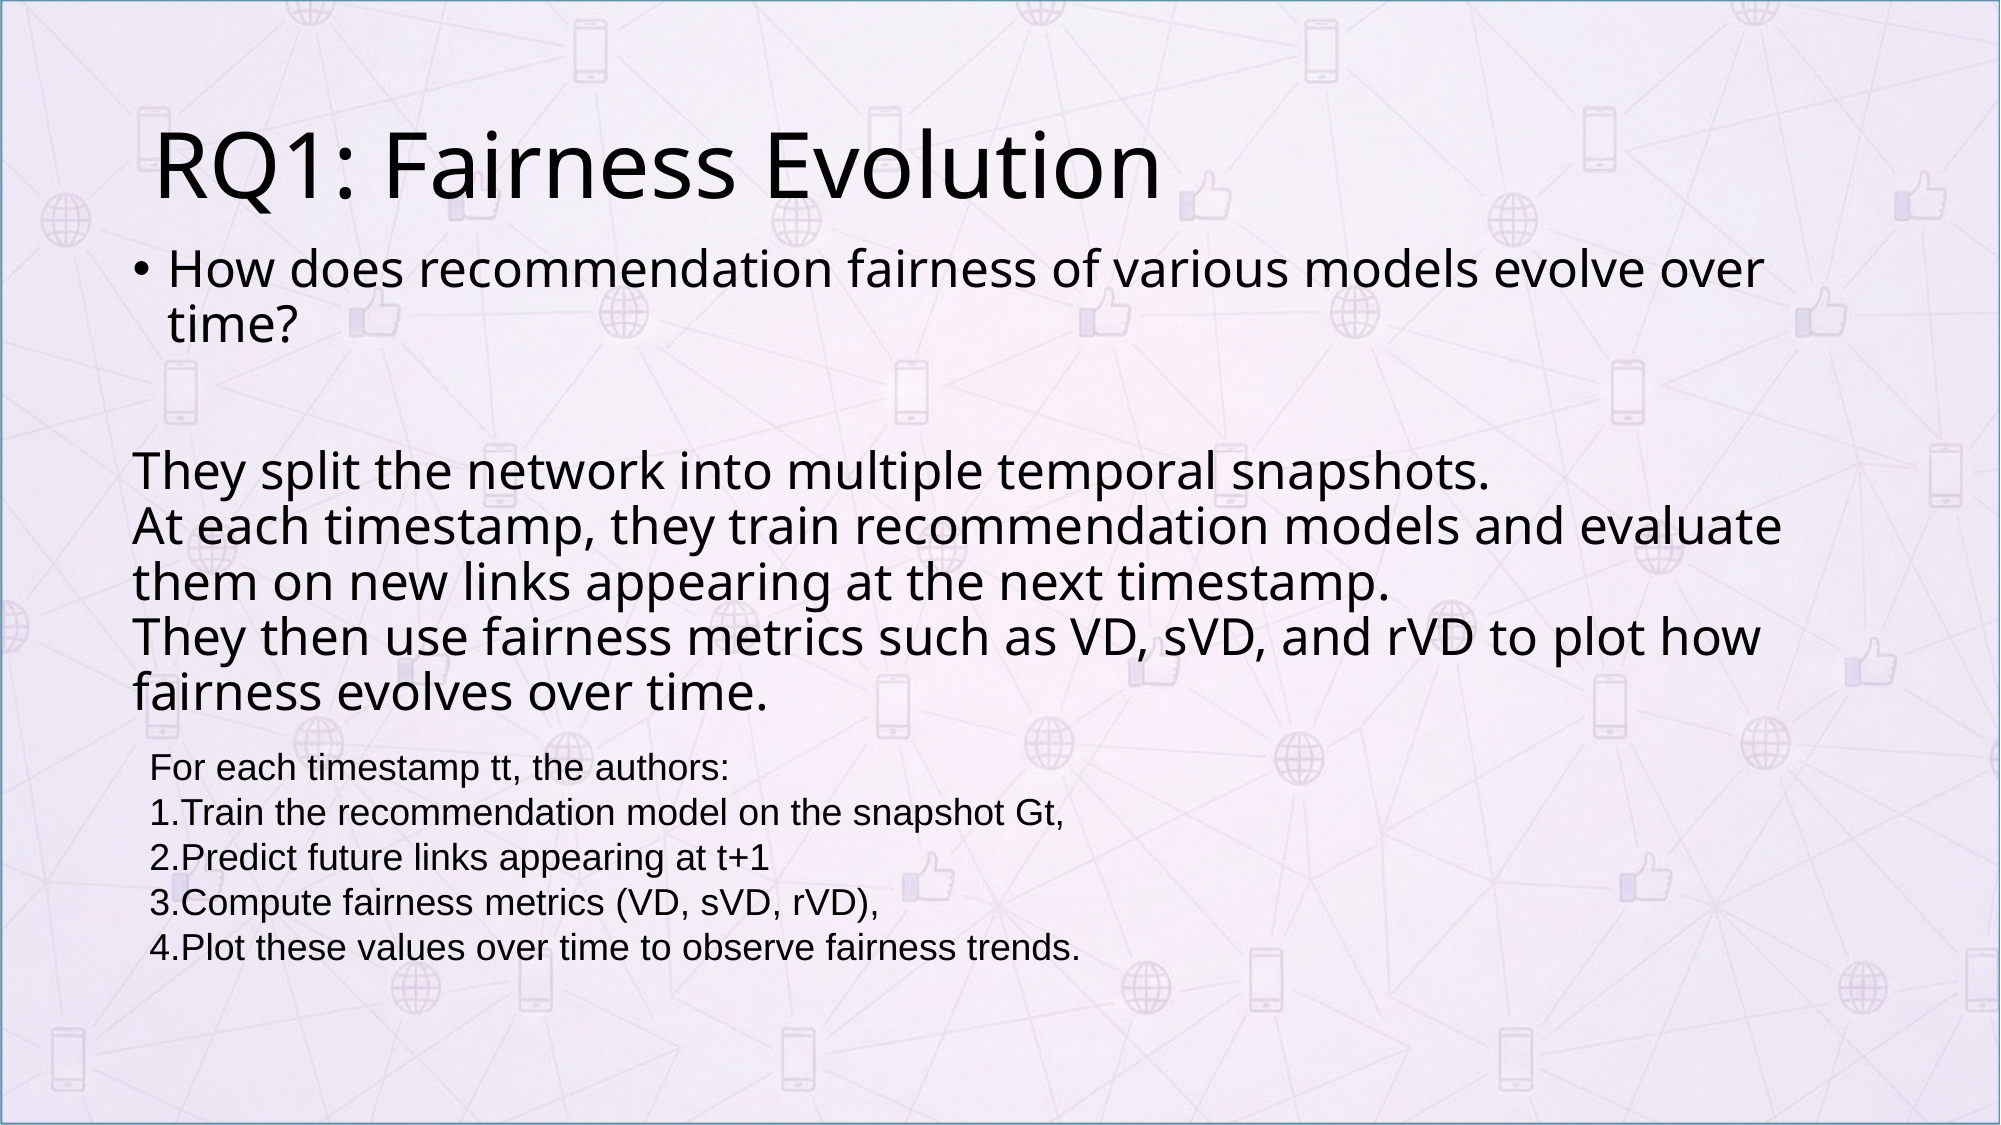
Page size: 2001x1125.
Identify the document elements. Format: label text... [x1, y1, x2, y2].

list How does recommendation fairness of various models evolve over time? They split the network into multiple temporal snapshots. At each timestamp, they train recommendation models and evaluate them on new links appearing at the next timestamp. They then use fairness metrics such as VD, sVD, and rVD to plot how fairness evolves over time. [117, 235, 1843, 734]
text_box For each timestamp tt, the authors: Train the recommendation model on the snapshot Gt, Predict future links appearing at t+1 Compute fairness metrics (VD, sVD, rVD), Plot these values over time to observe fairness trends. [134, 734, 1097, 1020]
title RQ1: Fairness Evolution [137, 59, 1863, 278]
